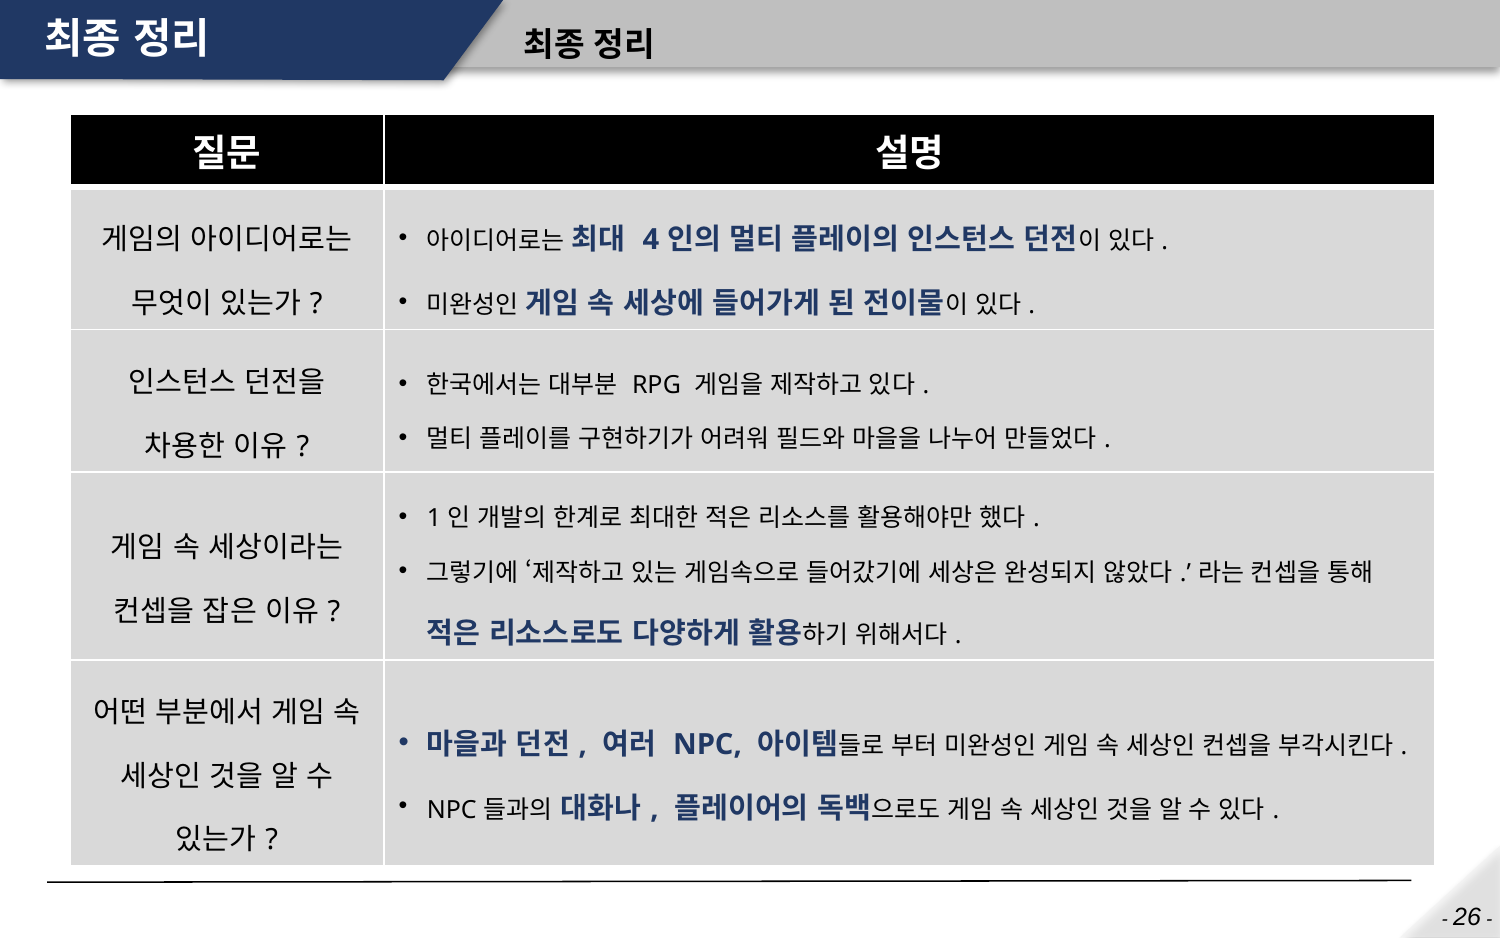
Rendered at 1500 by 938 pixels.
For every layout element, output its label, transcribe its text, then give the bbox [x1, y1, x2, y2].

title 최종 정리 [29, 0, 479, 81]
table_cell 한국에서는 대부분 RPG 게임을 제작하고 있다. 멀티 플레이를 구현하기가 어려워 필드와 마을을 나누어 만들었다. [385, 330, 1434, 471]
table_cell 어떤 부분에서 게임 속 세상인 것을 알 수 있는가? [71, 661, 383, 865]
table_header 설명 [385, 115, 1434, 184]
table_cell 게임의 아이디어로는 무엇이 있는가? [71, 190, 383, 329]
table_header 질문 [71, 115, 383, 184]
table_cell 마을과 던전, 여러 NPC, 아이템들로 부터 미완성인 게임 속 세상인 컨셉을 부각시킨다. NPC들과의 대화나, 플레이어의 독백으로도 게임 속 세상인 것을 알 수 있다. [385, 661, 1434, 865]
list 최종 정리 [508, 0, 1500, 68]
table_cell 1인 개발의 한계로 최대한 적은 리소스를 활용해야만 했다. 그렇기에 ‘제작하고 있는 게임속으로 들어갔기에 세상은 완성되지 않았다.’라는 컨셉을 통해 적은 리소스로도 다양하게 활용하기 위해서다. [385, 473, 1434, 659]
table_cell 아이디어로는 최대 4인의 멀티 플레이의 인스턴스 던전이 있다. 미완성인 게임 속 세상에 들어가게 된 전이물이 있다. [385, 190, 1434, 329]
table_cell 인스턴스 던전을 차용한 이유? [71, 330, 383, 471]
table_cell 게임 속 세상이라는 컨셉을 잡은 이유? [71, 473, 383, 659]
